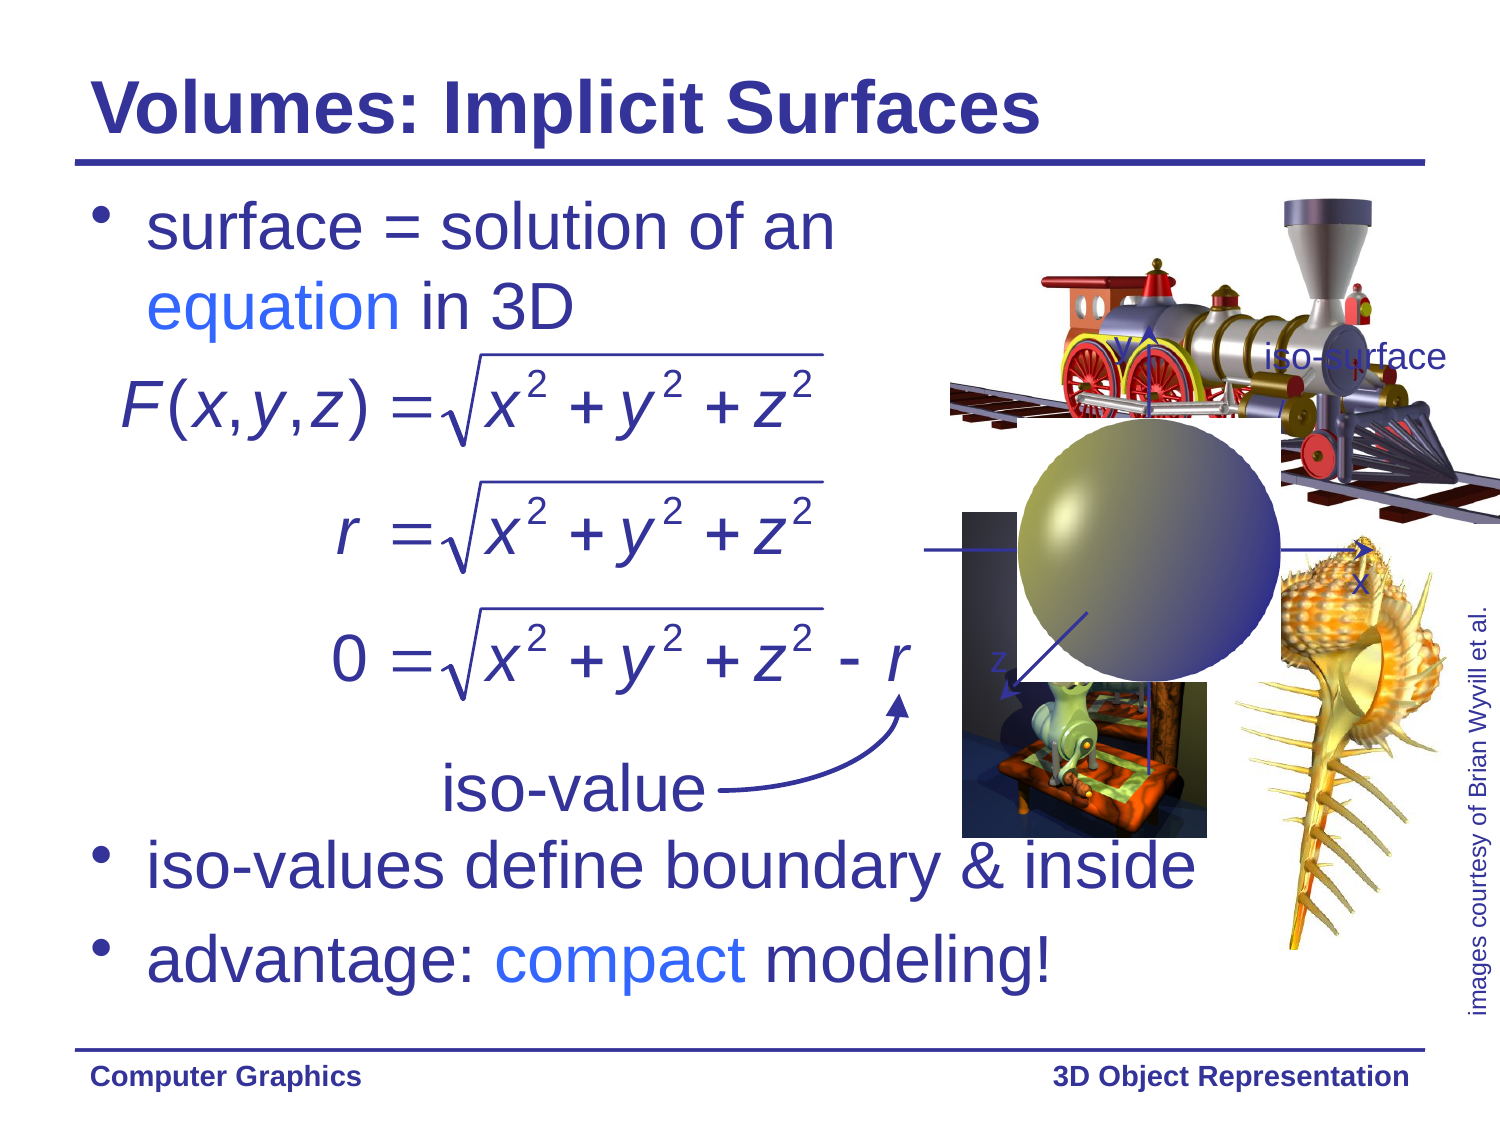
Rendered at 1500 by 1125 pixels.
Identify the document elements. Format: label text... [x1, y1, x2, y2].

text_box [718, 722, 896, 791]
text_box iso-value [426, 737, 723, 833]
title Volumes: Implicit Surfaces [75, 45, 1425, 163]
picture [949, 197, 1500, 951]
text_box images courtesy of Brian Wyvill et al. [1453, 591, 1499, 1031]
list surface = solution of an equation in 3D iso-values define boundary & inside advantage: compact modeling! [75, 174, 1425, 1038]
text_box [112, 337, 925, 713]
